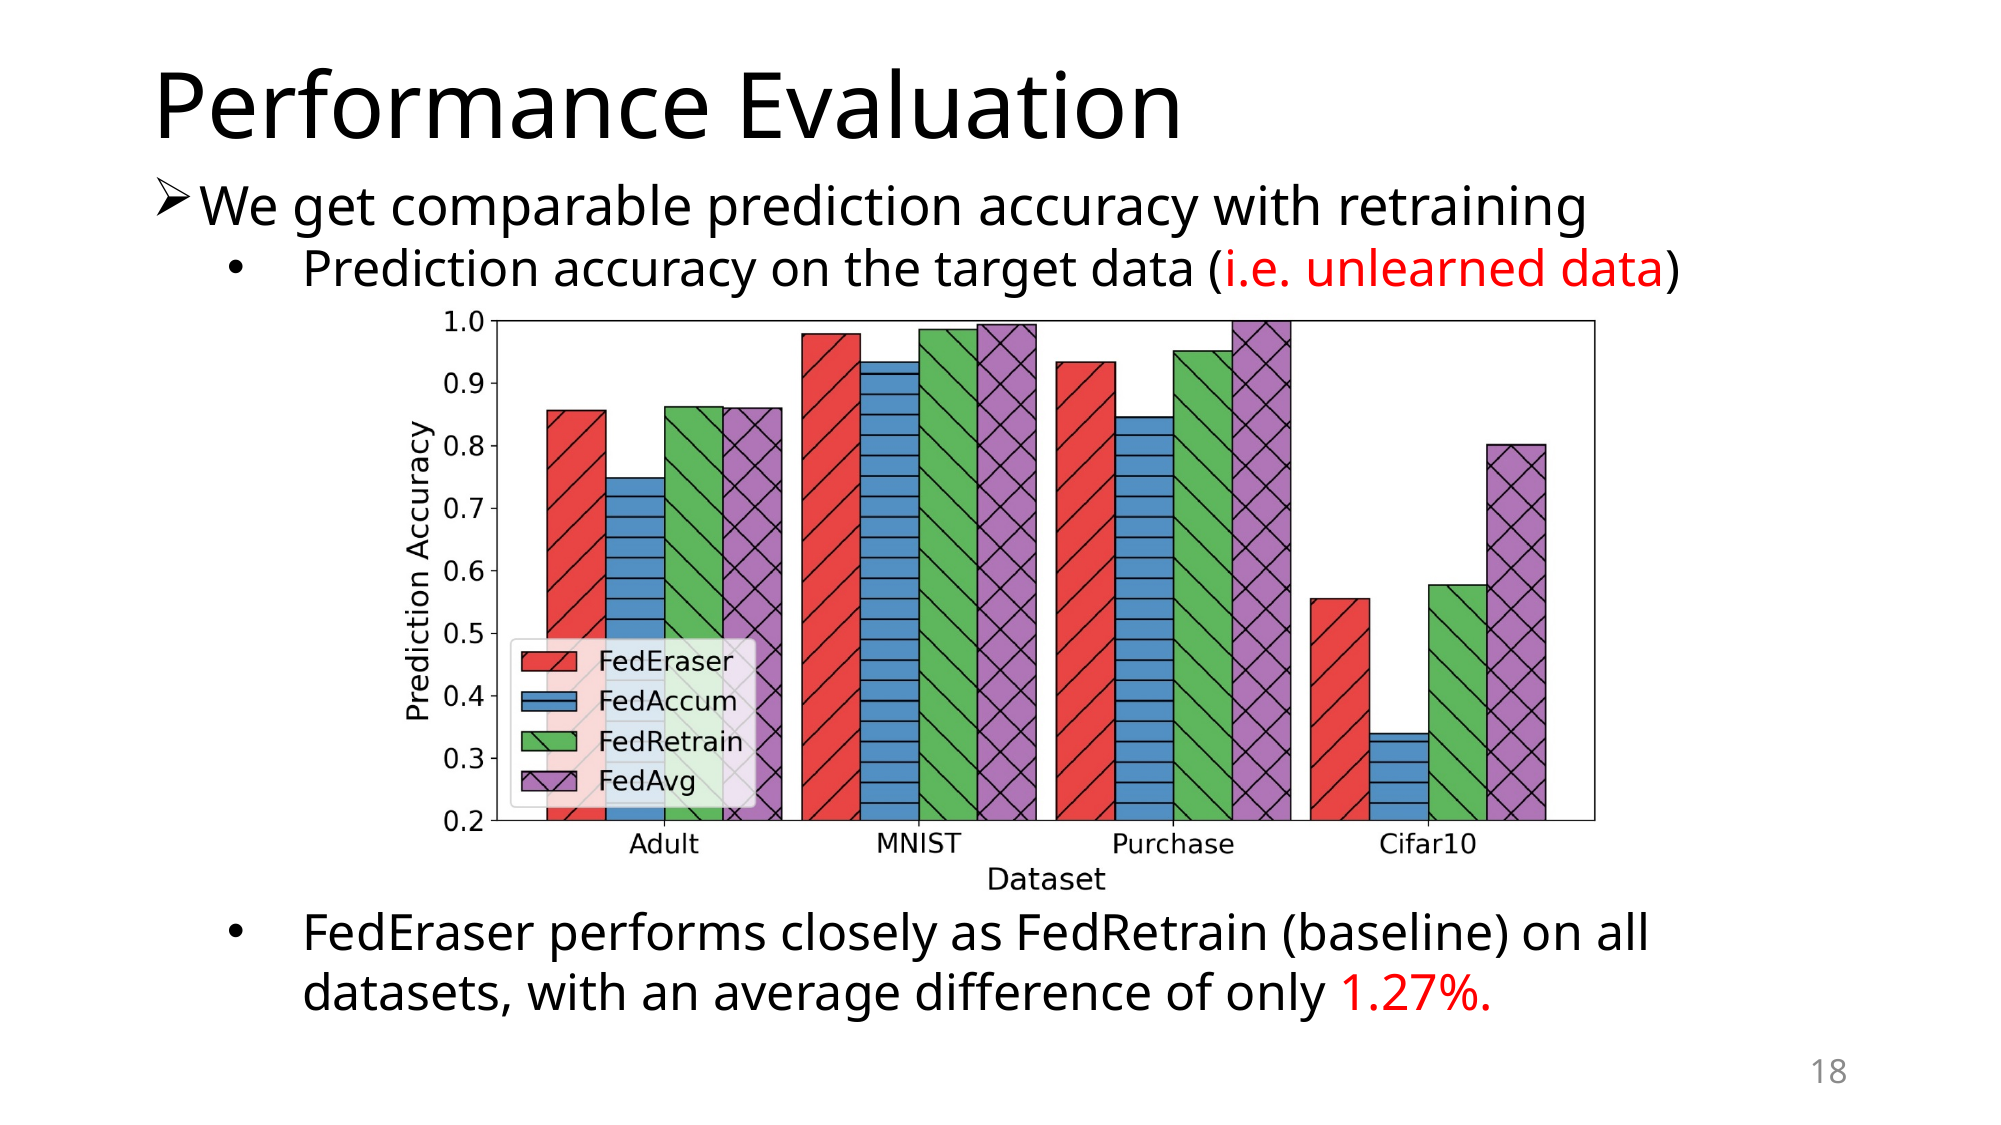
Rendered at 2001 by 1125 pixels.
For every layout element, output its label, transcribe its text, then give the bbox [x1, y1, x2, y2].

slide_number 18 [1412, 1042, 1863, 1103]
text_box Performance Evaluation [137, 0, 1863, 218]
text_box We get comparable prediction accuracy with retraining Prediction accuracy on the target data (i.e. unlearned data) FedEraser performs closely as FedRetrain (baseline) on all datasets, with an average difference of only 1.27%. [137, 218, 1863, 1029]
picture [387, 302, 1613, 893]
